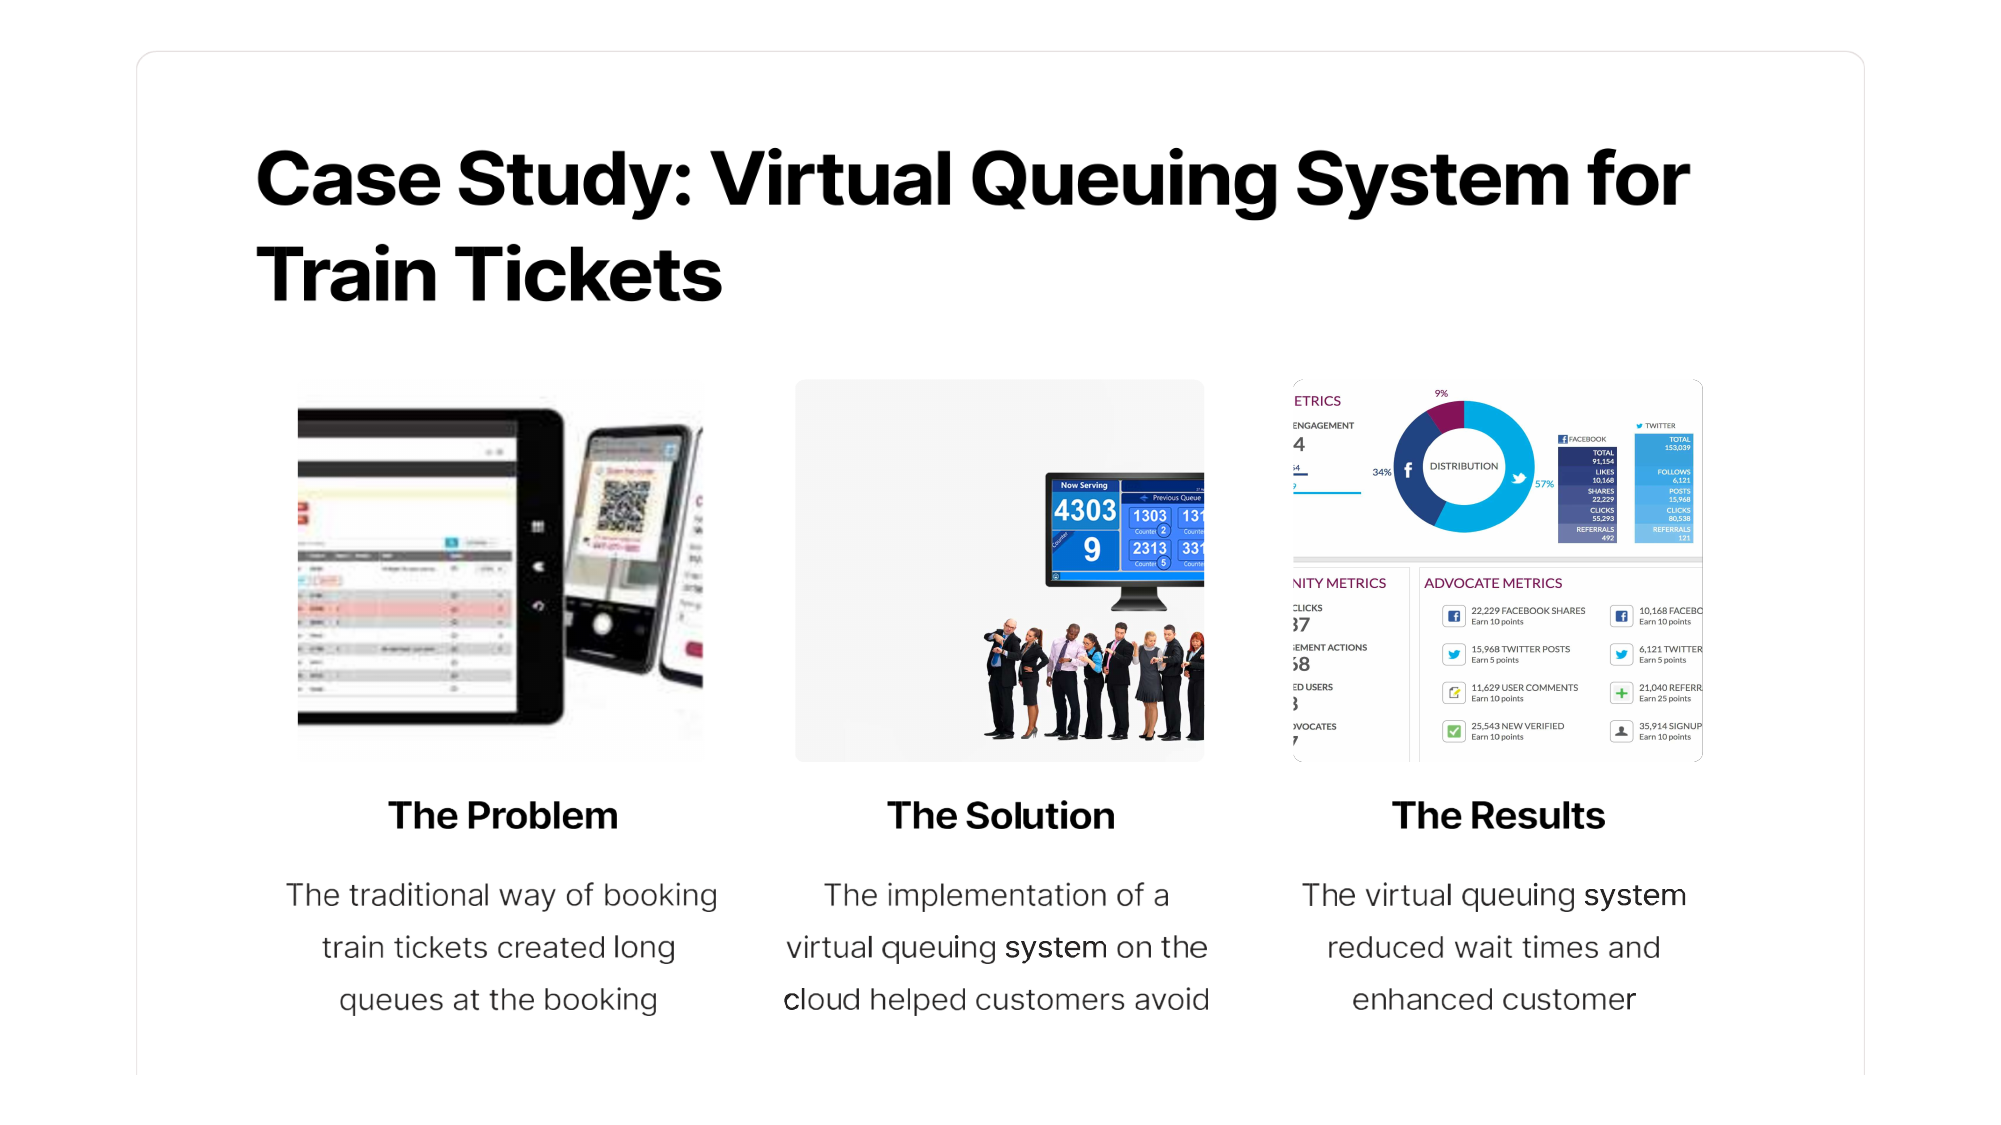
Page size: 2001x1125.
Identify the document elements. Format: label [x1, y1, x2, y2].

picture [1512, 994, 1534, 1009]
picture [138, 52, 488, 1075]
text_box [488, 0, 1512, 1125]
picture [1514, 474, 1525, 483]
picture [1512, 52, 1863, 1075]
